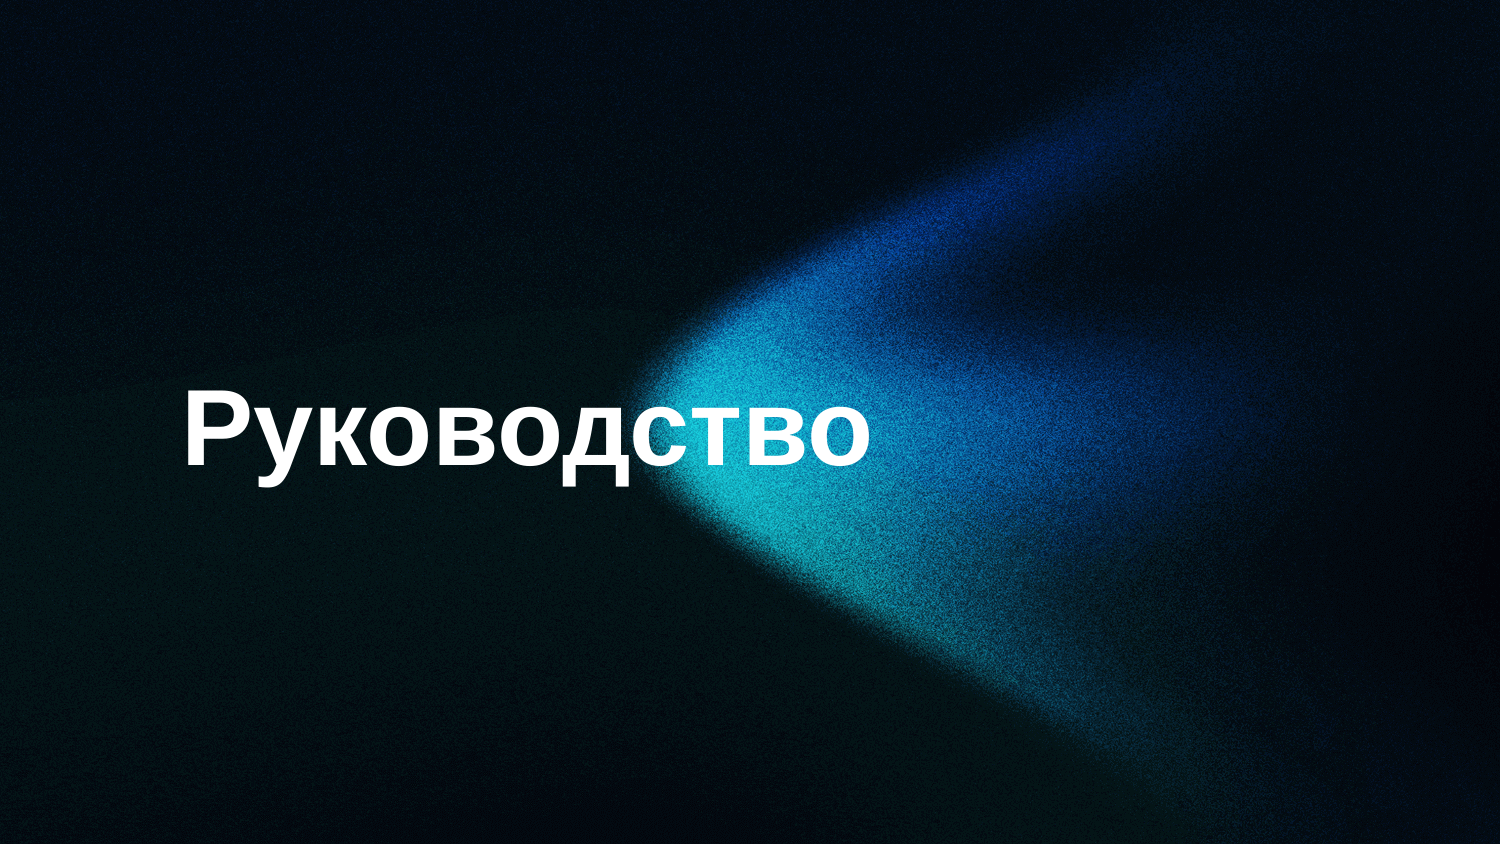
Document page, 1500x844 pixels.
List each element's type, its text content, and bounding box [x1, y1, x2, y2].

text_box Руководство [169, 325, 958, 519]
picture [0, 0, 1500, 844]
